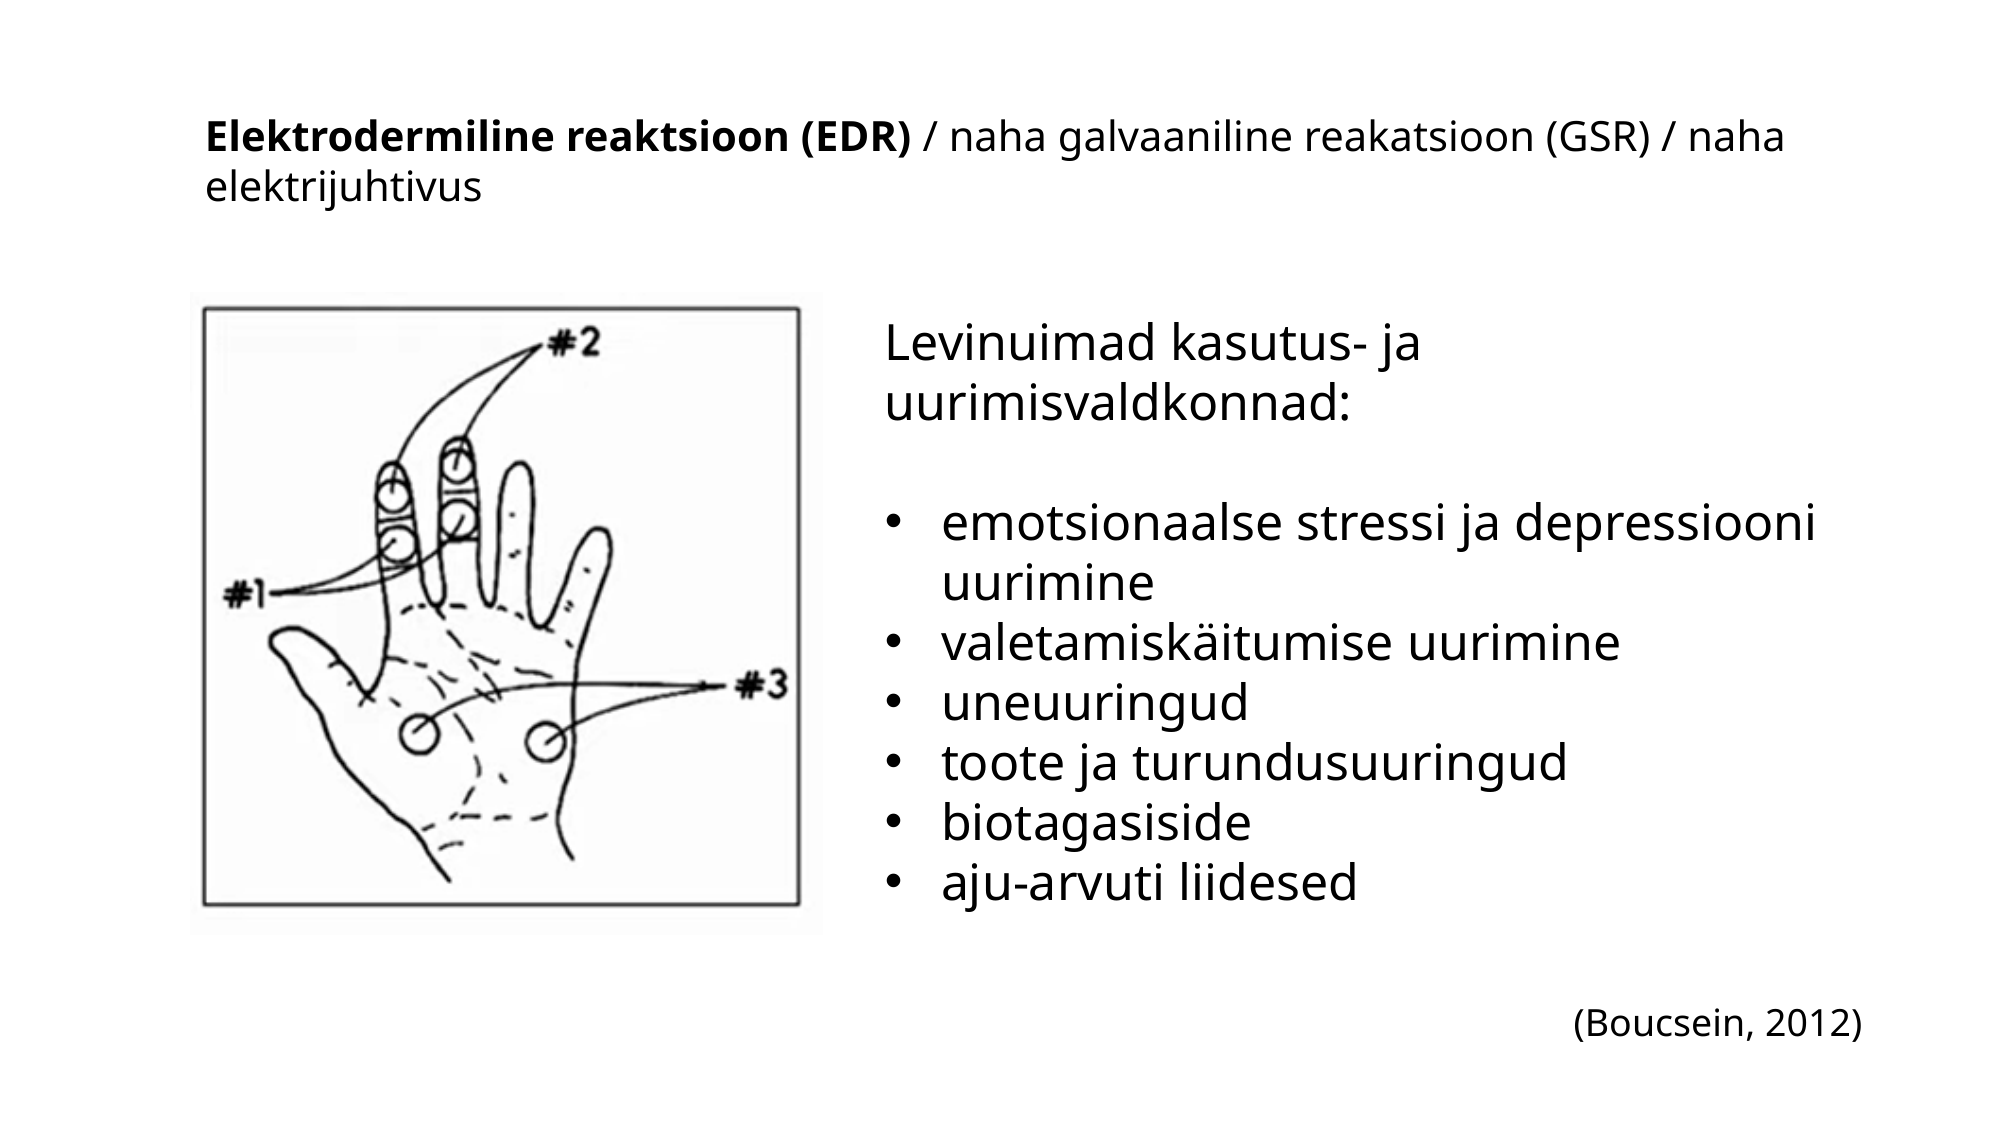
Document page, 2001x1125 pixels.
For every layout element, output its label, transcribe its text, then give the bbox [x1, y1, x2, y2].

text_box (Boucsein, 2012) [1558, 991, 1888, 1052]
text_box Elektrodermiline reaktsioon (EDR) / naha galvaaniline reakatsioon (GSR) / naha elektrijuhtivus [190, 102, 2000, 218]
picture [190, 292, 823, 935]
text_box Levinuimad kasutus- ja uurimisvaldkonnad: emotsionaalse stressi ja depressiooni uurimine valetamiskäitumise uurimine uneuuringud toote ja turundusuuringud biotagasiside aju-arvuti liidesed [869, 303, 1871, 978]
